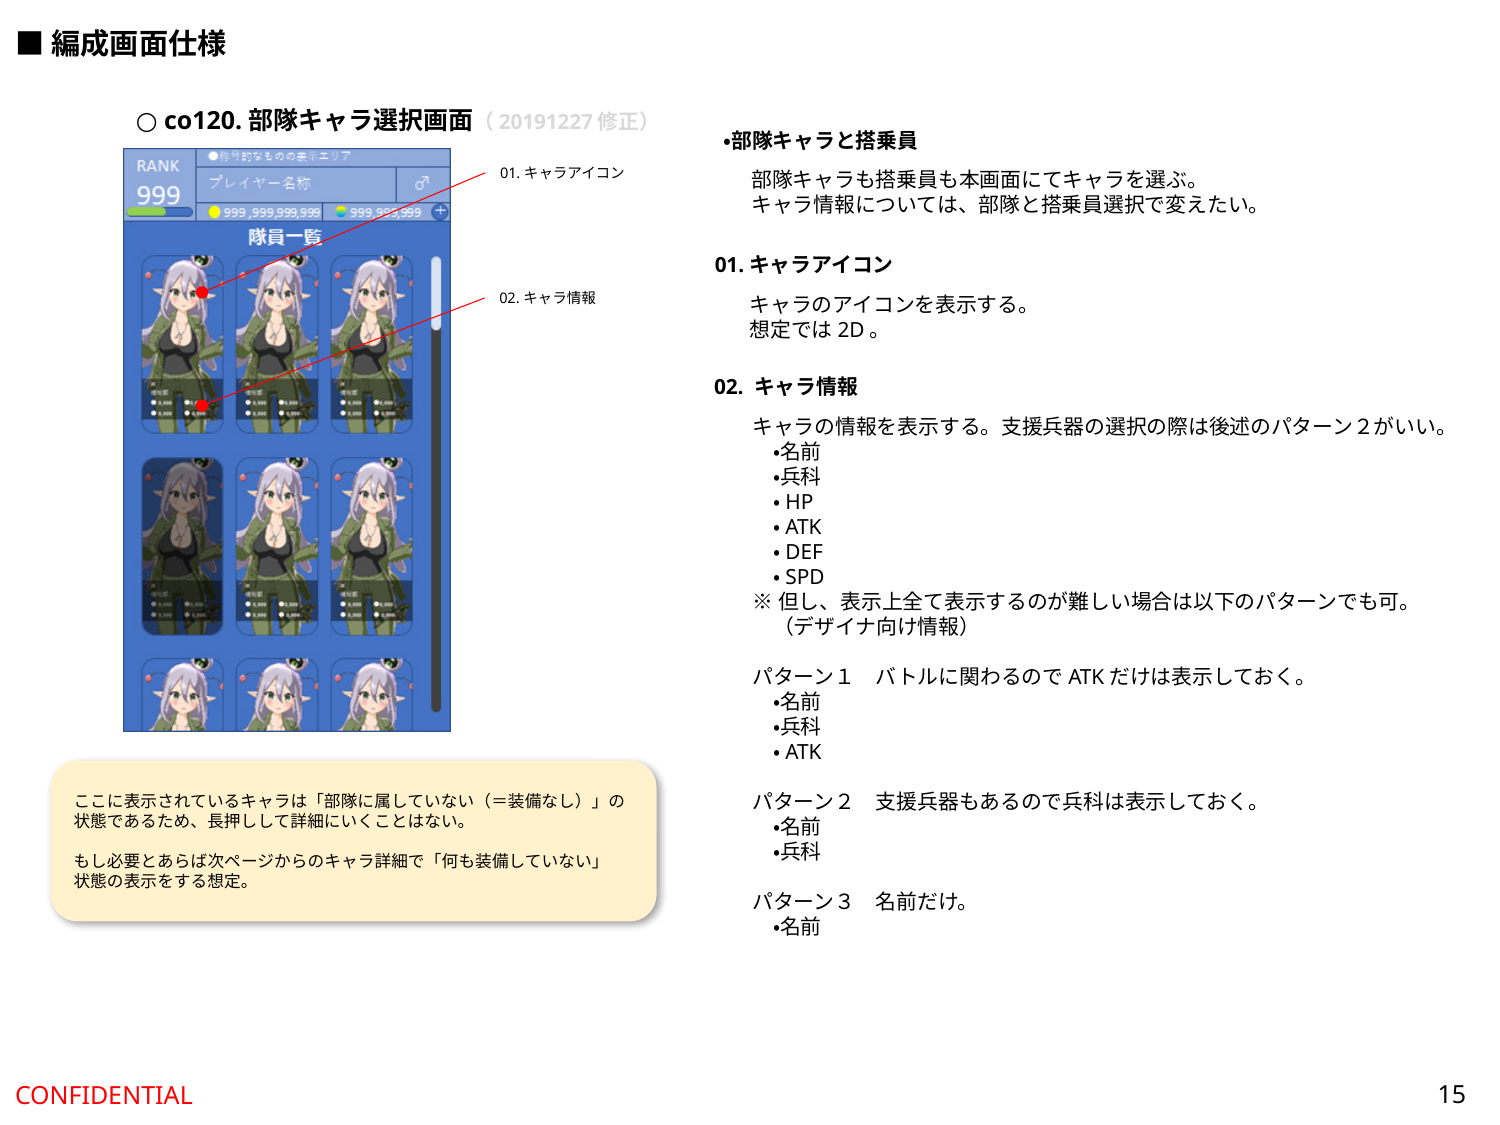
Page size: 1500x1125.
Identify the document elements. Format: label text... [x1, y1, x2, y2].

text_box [201, 298, 486, 406]
picture [123, 148, 451, 732]
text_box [201, 173, 486, 293]
text_box ・部隊キャラと搭乗員 [708, 120, 934, 161]
slide_number 15 [1143, 1065, 1482, 1125]
text_box 02.キャラ情報 [484, 281, 611, 315]
text_box キャラの情報を表示する。支援兵器の選択の際は後述のパターン２がいい。 ・名前 ・兵科 ・HP ・ATK ・DEF ・SPD ※但し、表示上全て表示するのが難しい場合は以下のパターンでも可。 （デザイナ向け情報） パターン１ バトルに関わるのでATKだけは表示しておく。 ・名前 ・兵科 ・ATK パターン２ 支援兵器もあるので兵科は表示しておく。 ・名前 ・兵科 パターン３ 名前だけ。 ・名前 [737, 406, 1473, 946]
text_box ここに表示されているキャラは「部隊に属していない（＝装備なし）」の状態であるため、長押しして詳細にいくことはない。 もし必要とあらば次ページからのキャラ詳細で「何も装備していない」 状態の表示をする想定。 [49, 759, 658, 923]
text_box 01.キャラアイコン [485, 156, 640, 189]
text_box キャラのアイコンを表示する。 想定では2D。 [735, 283, 1055, 349]
footer CONFIDENTIAL [0, 1065, 507, 1125]
text_box 02. キャラ情報 [699, 366, 873, 407]
text_box ■編成画面仕様 [0, 17, 242, 68]
text_box ○ co120.部隊キャラ選択画面（20191227修正） [121, 97, 354, 144]
text_box 01.キャラアイコン [700, 243, 909, 284]
text_box 部隊キャラも搭乗員も本画面にてキャラを選ぶ。 キャラ情報については、部隊と搭乗員選択で変えたい。 [736, 159, 1285, 225]
